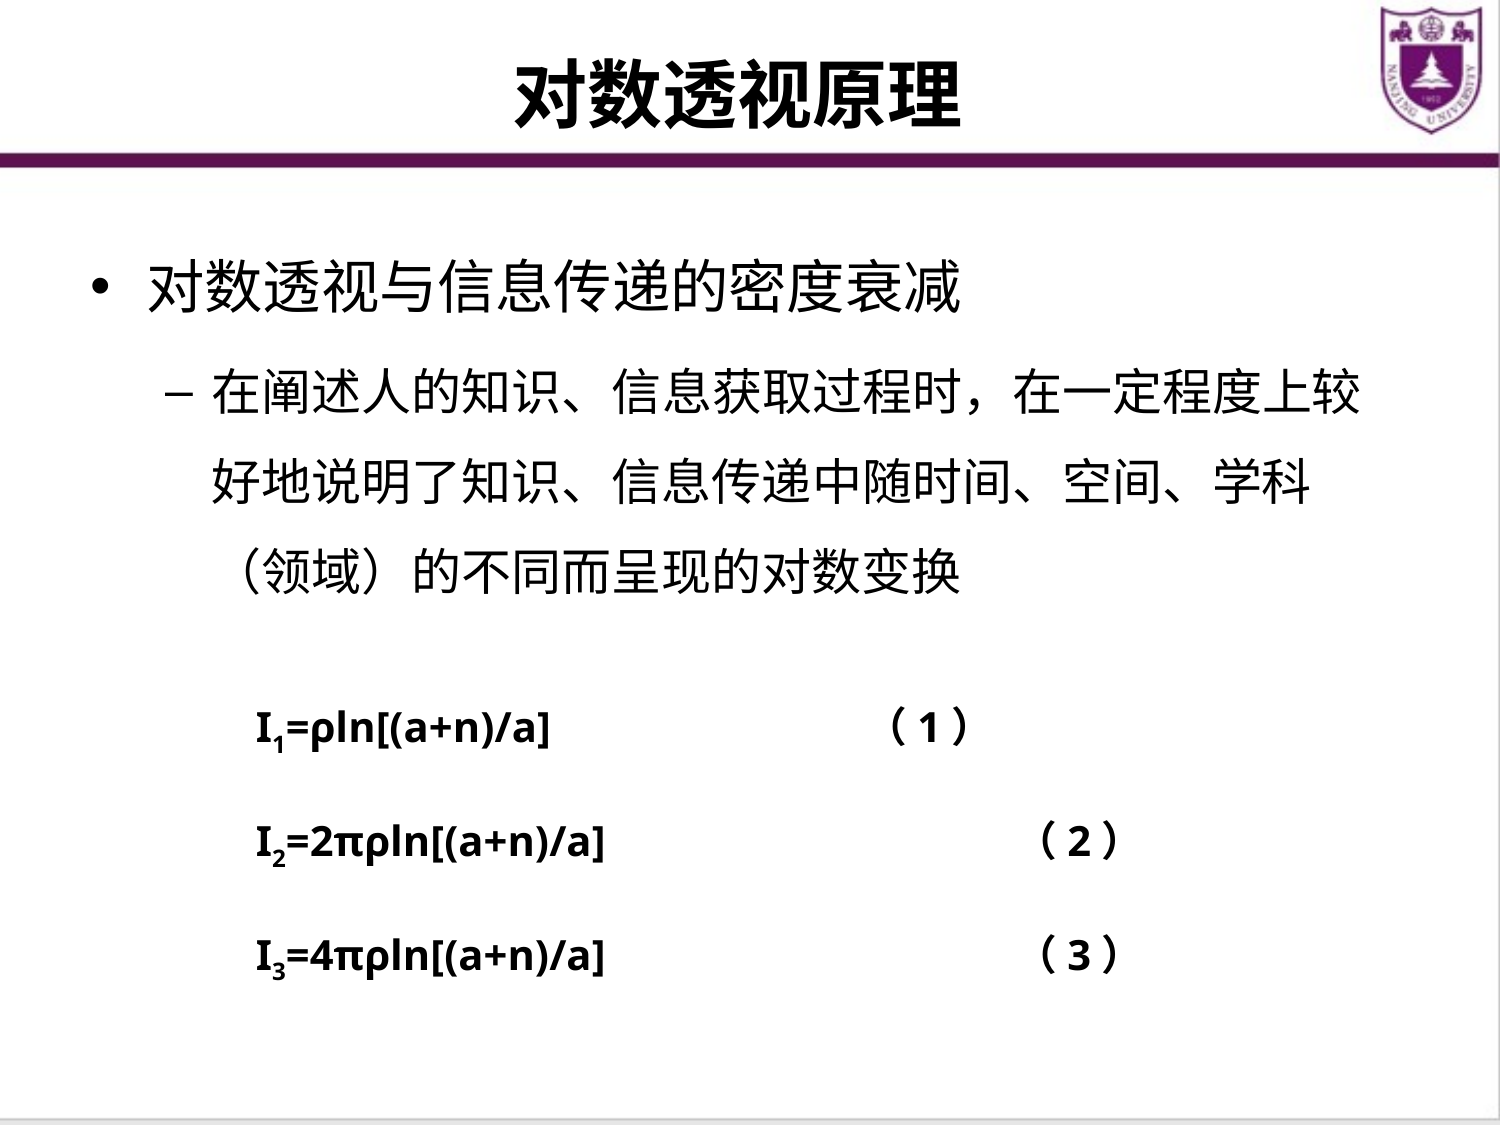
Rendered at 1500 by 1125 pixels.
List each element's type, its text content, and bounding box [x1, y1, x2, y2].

title 对数透视原理 [75, 0, 1425, 156]
text_box I1=ρln[(a+n)/a] （1） I2=2πρln[(a+n)/a] （2） I3=4πρln[(a+n)/a] （3） [112, 637, 1388, 993]
picture [0, 0, 1500, 1125]
list 对数透视与信息传递的密度衰减 在阐述人的知识、信息获取过程时，在一定程度上较好地说明了知识、信息传递中随时间、空间、学科（领域）的不同而呈现的对数变换 [75, 208, 1425, 951]
